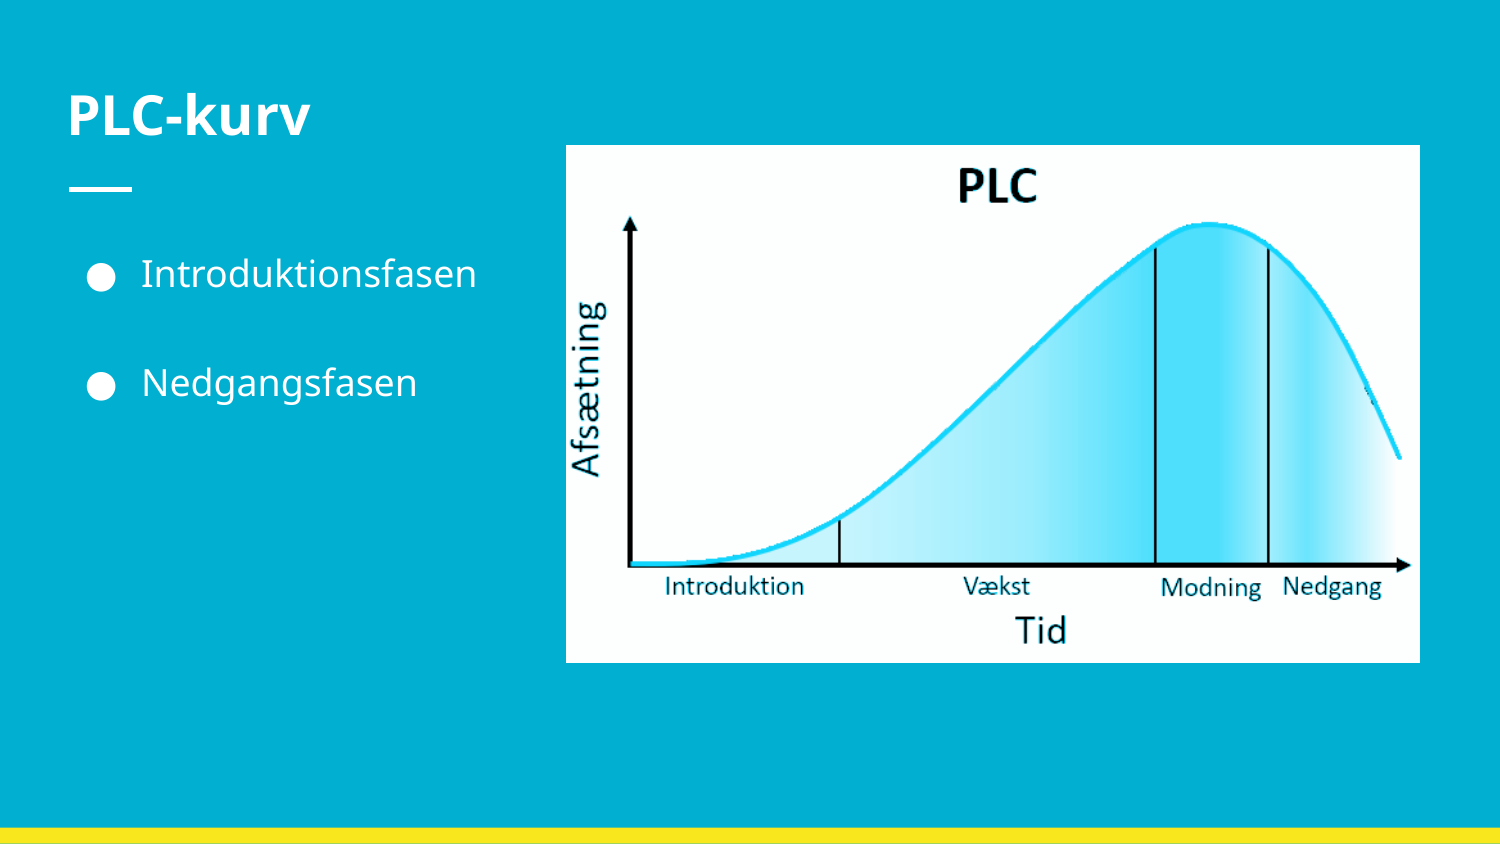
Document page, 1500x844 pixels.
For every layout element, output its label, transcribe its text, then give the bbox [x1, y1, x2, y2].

picture [566, 145, 1420, 664]
list Introduktionsfasen Nedgangsfasen [51, 224, 514, 742]
title PLC-kurv [51, 61, 546, 167]
